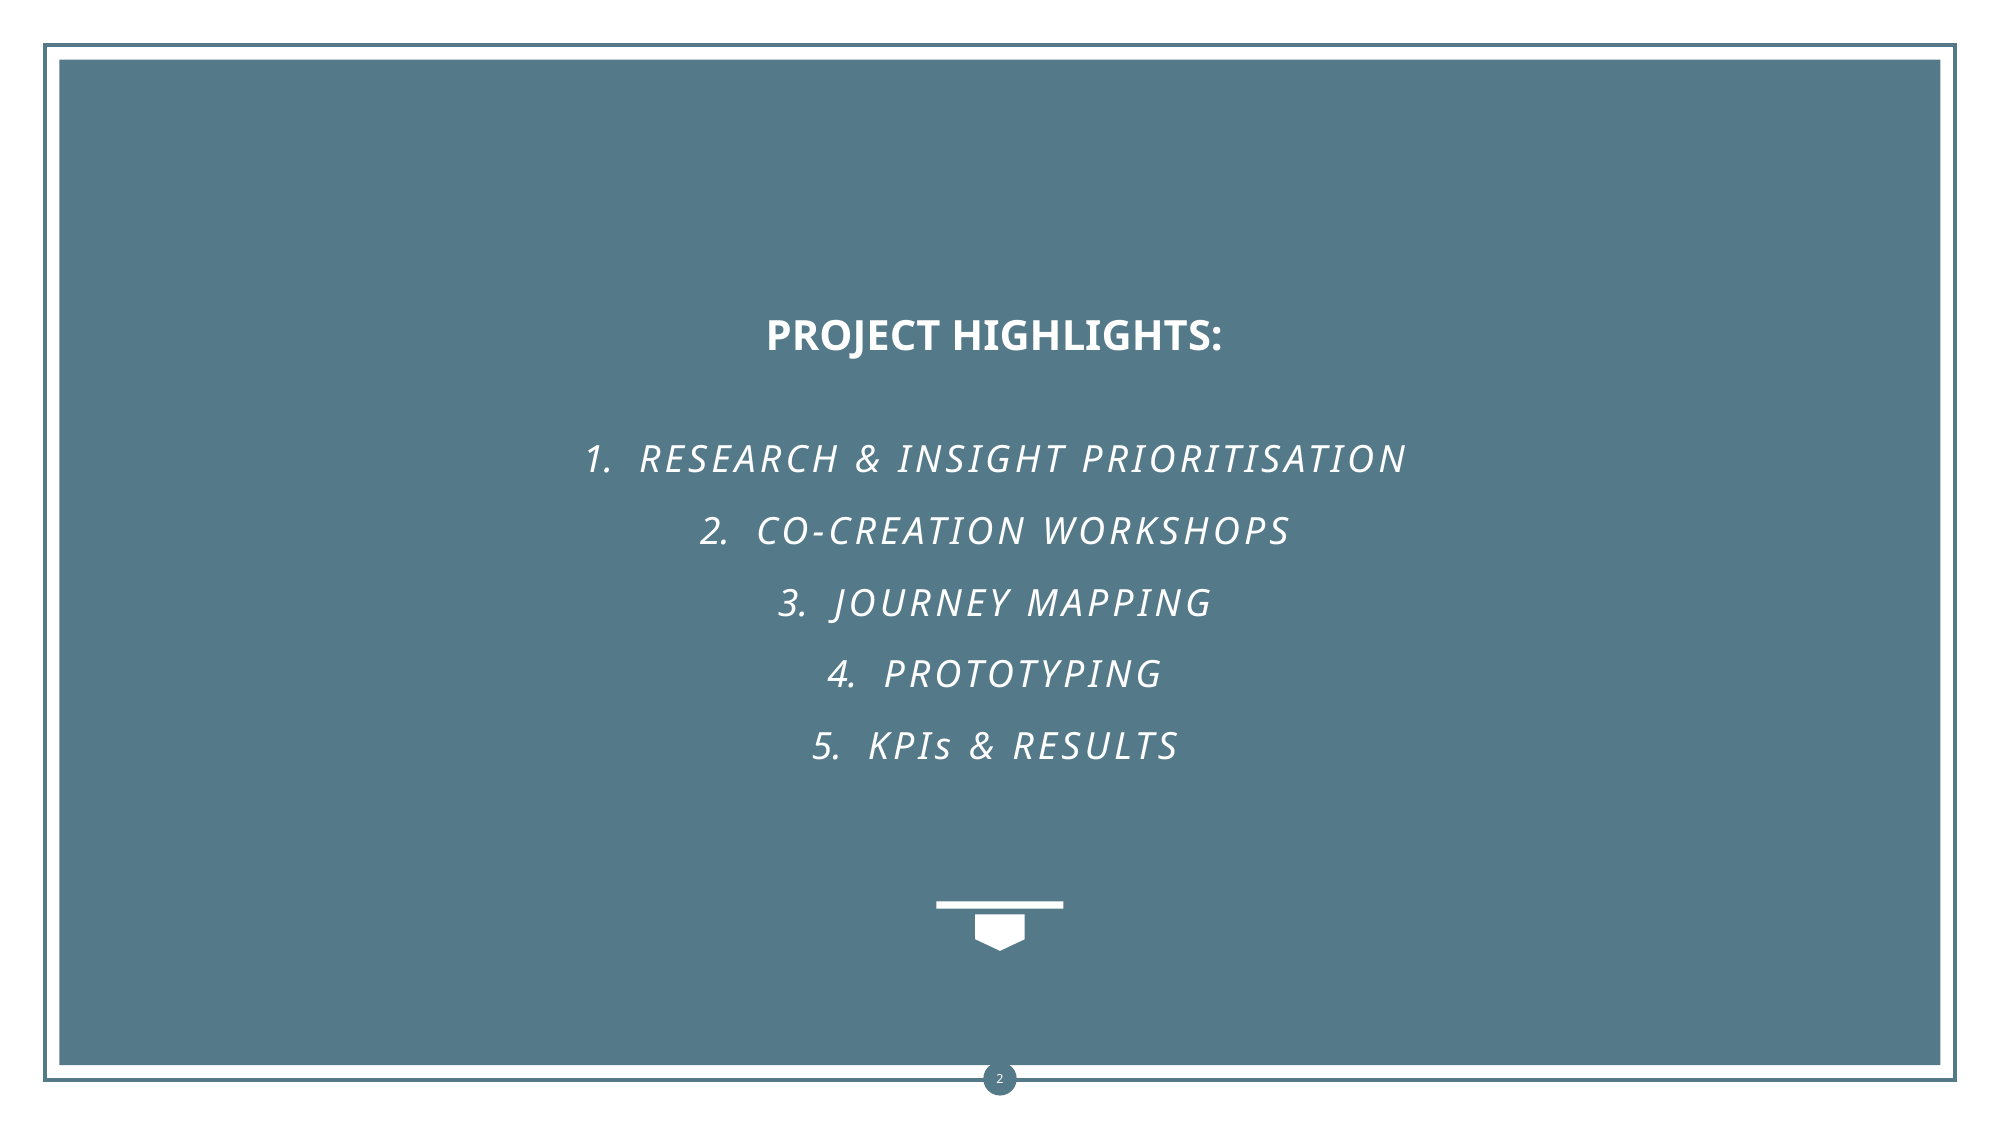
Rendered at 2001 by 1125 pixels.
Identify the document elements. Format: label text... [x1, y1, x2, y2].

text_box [936, 901, 1064, 951]
text_box PROJECT HIGHLIGHTS: RESEARCH & INSIGHT PRIORITISATION CO-CREATION WORKSHOPS JOURNEY MAPPING PROTOTYPING KPIs & RESULTS [145, 78, 1844, 993]
